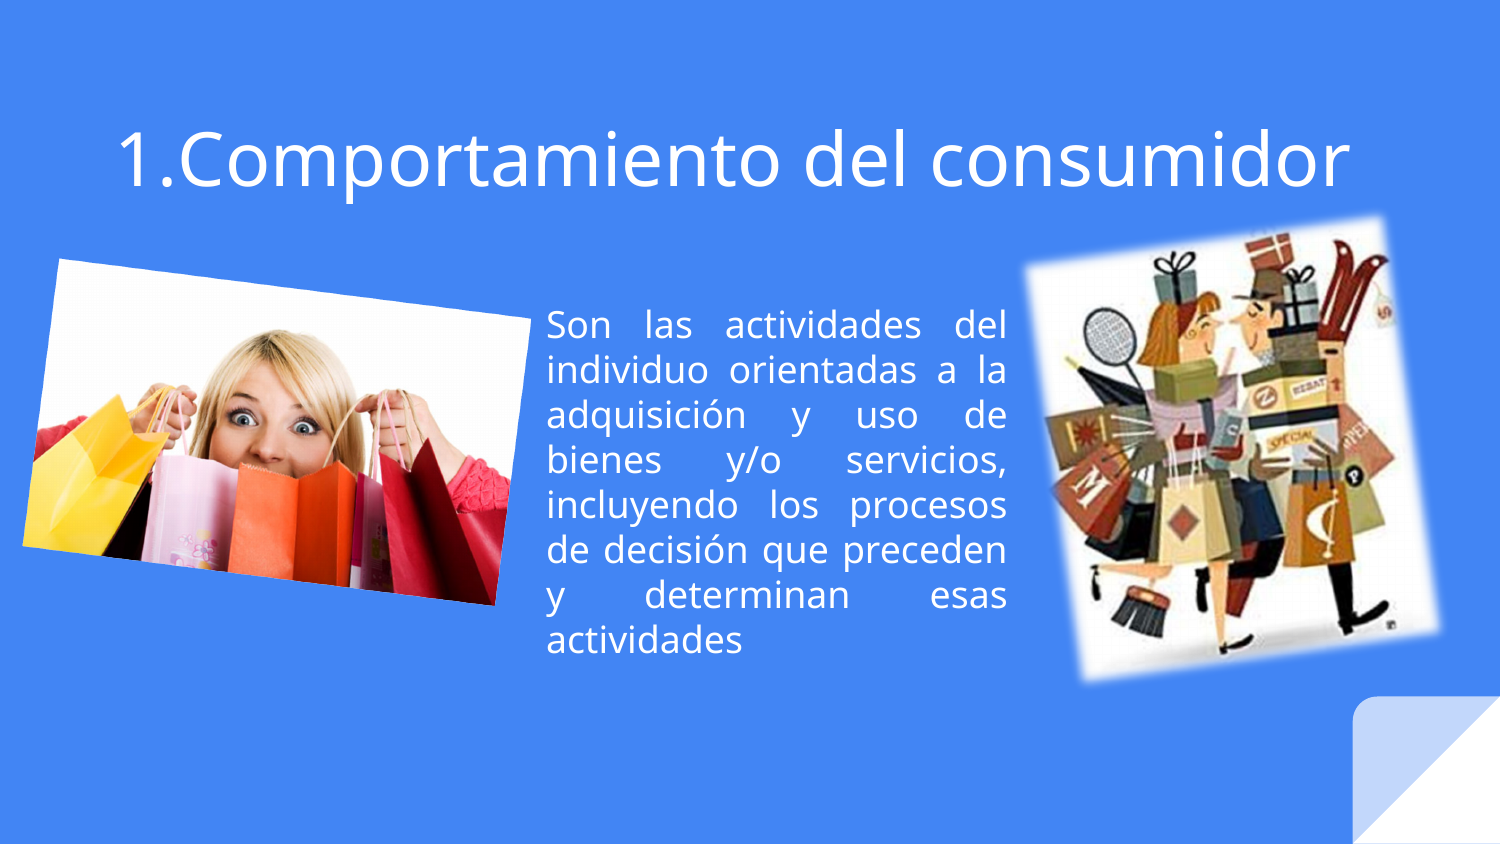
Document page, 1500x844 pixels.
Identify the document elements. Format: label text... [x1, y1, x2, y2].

picture [1024, 200, 1455, 697]
title Comportamiento del consumidor [29, 28, 1427, 221]
text_box Son las actividades del individuo orientadas a la adquisición y uso de bienes y/o servicios, incluyendo los procesos de decisión que preceden y determinan esas actividades [530, 234, 1024, 727]
picture [23, 259, 530, 605]
